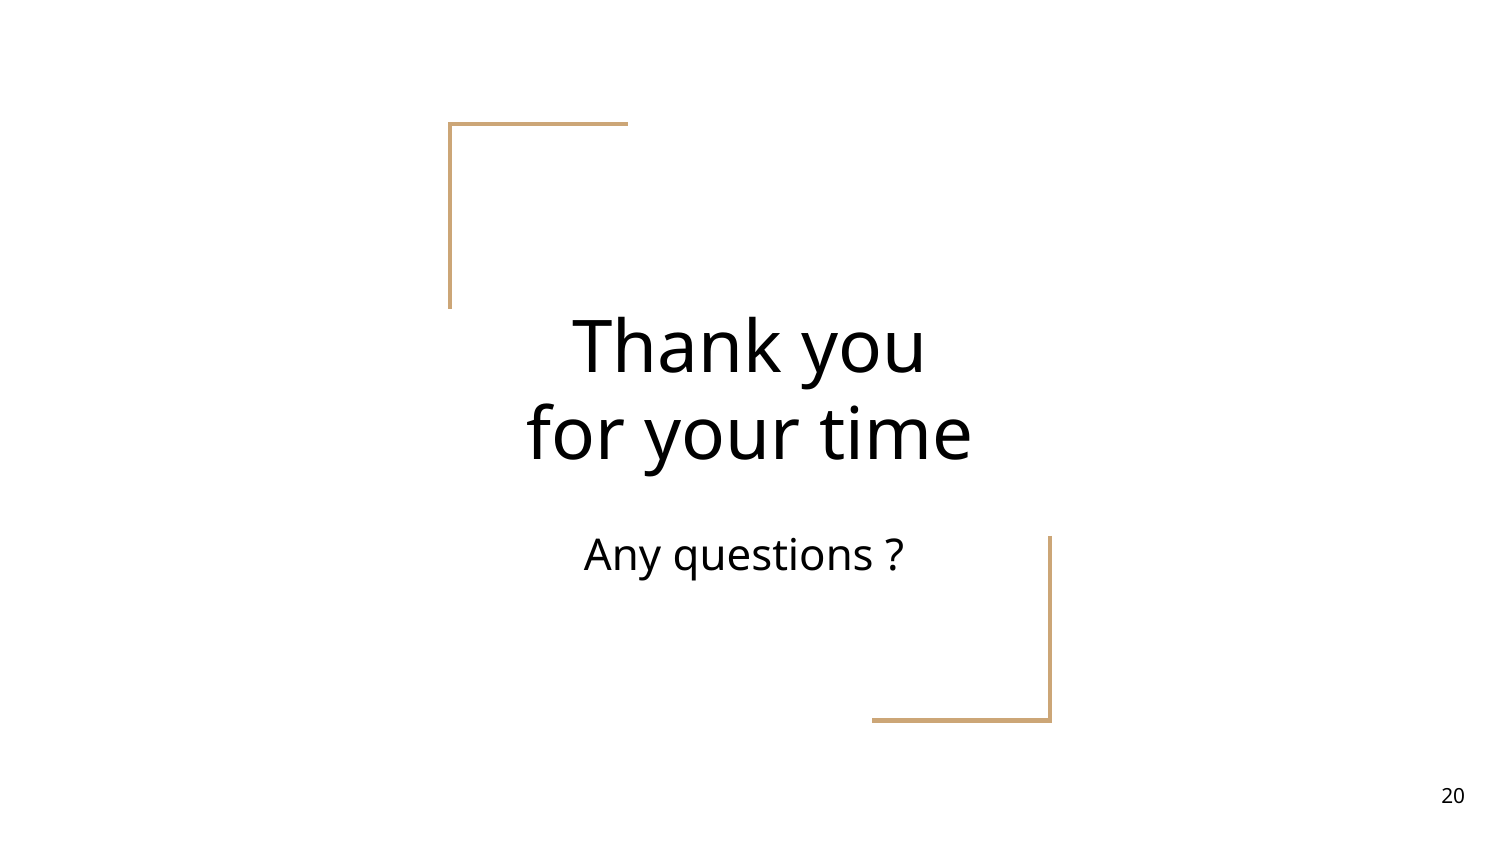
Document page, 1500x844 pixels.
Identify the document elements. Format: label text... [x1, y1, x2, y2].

slide_number ‹#› [1389, 764, 1480, 830]
title Thank you for your time [499, 236, 1001, 490]
subtitle Any questions ? [499, 511, 1001, 627]
